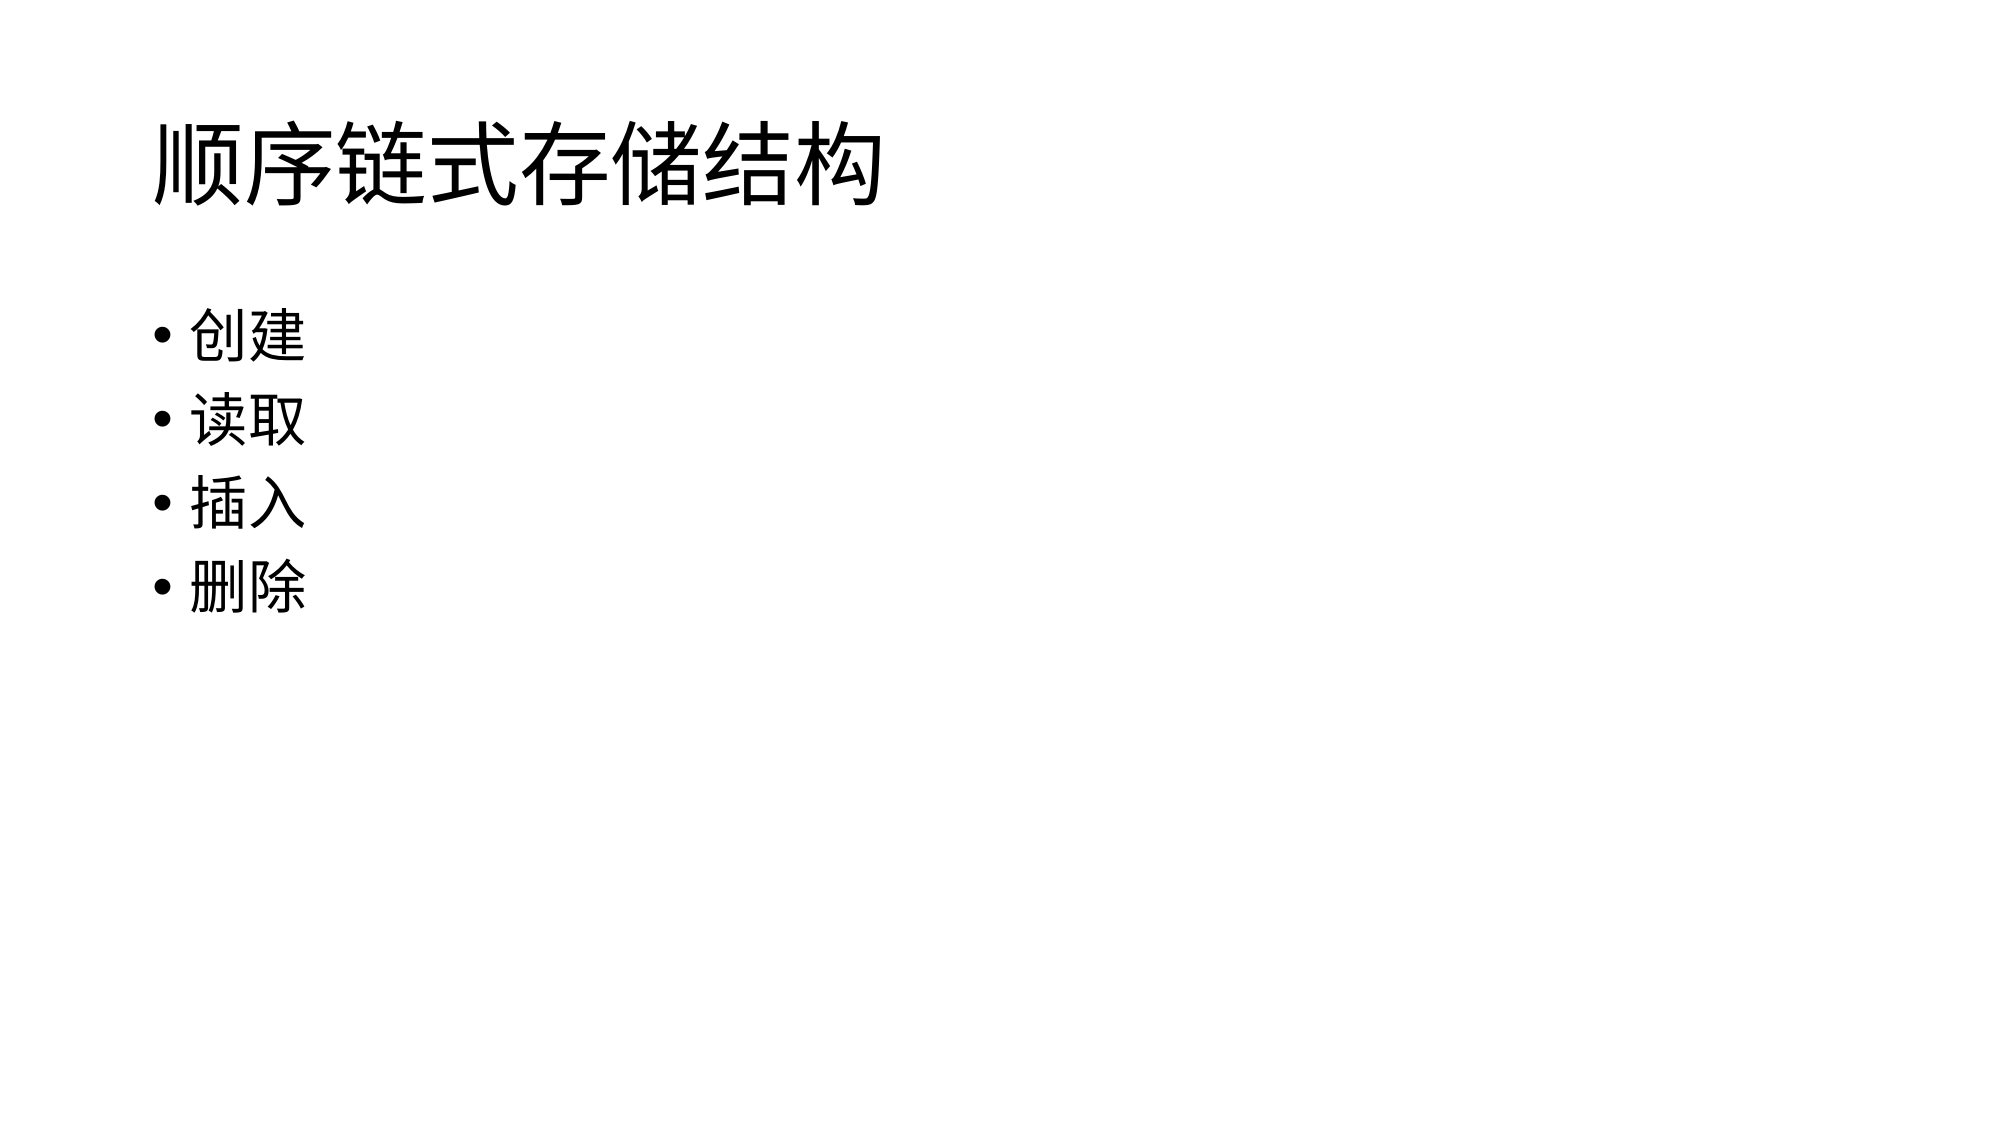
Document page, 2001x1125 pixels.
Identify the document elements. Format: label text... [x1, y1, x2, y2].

list 创建 读取 插入 删除 [137, 299, 1863, 1014]
title 顺序链式存储结构 [137, 59, 1863, 278]
